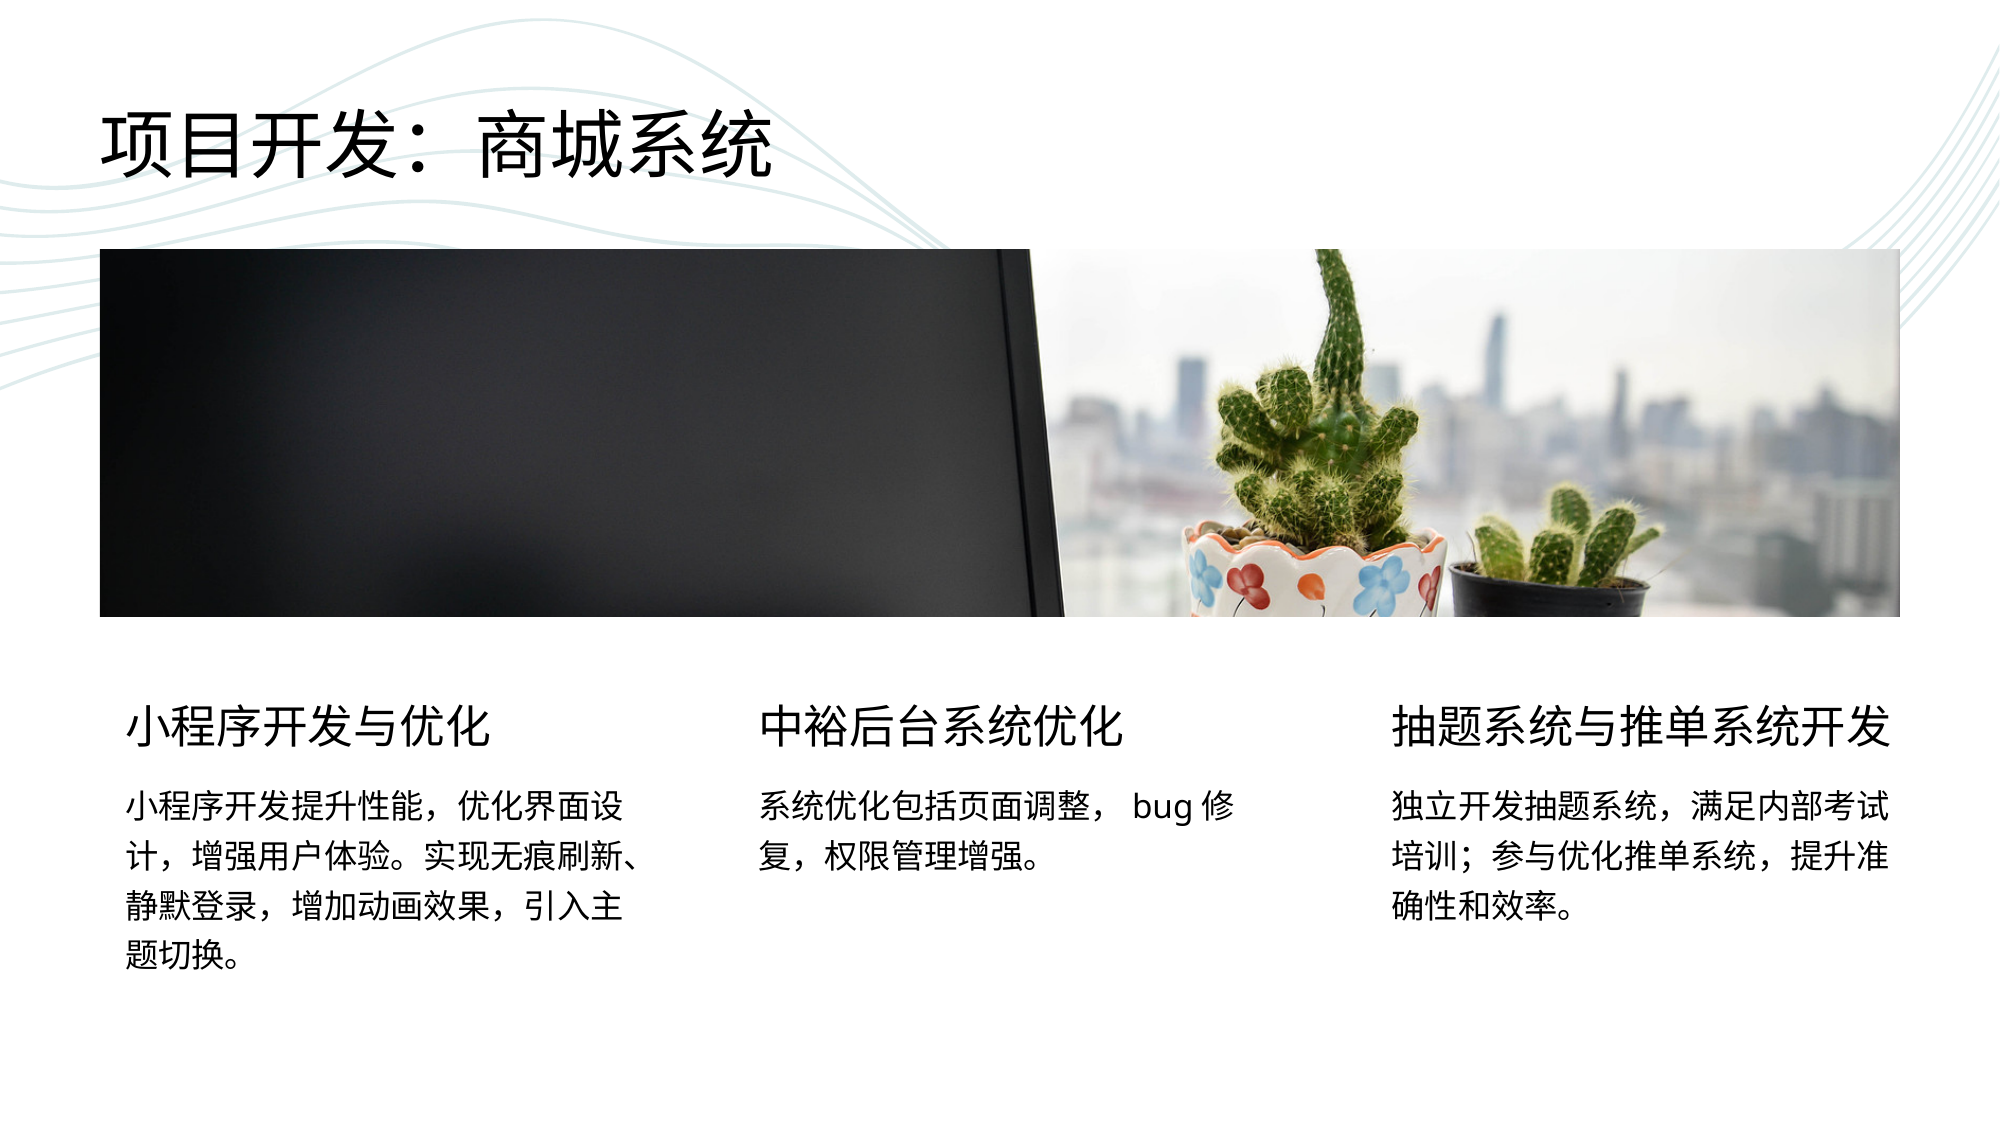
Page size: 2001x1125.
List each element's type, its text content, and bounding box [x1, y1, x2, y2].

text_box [99, 691, 1900, 1025]
title 项目开发：商城系统 [99, 87, 1900, 188]
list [99, 249, 1900, 617]
